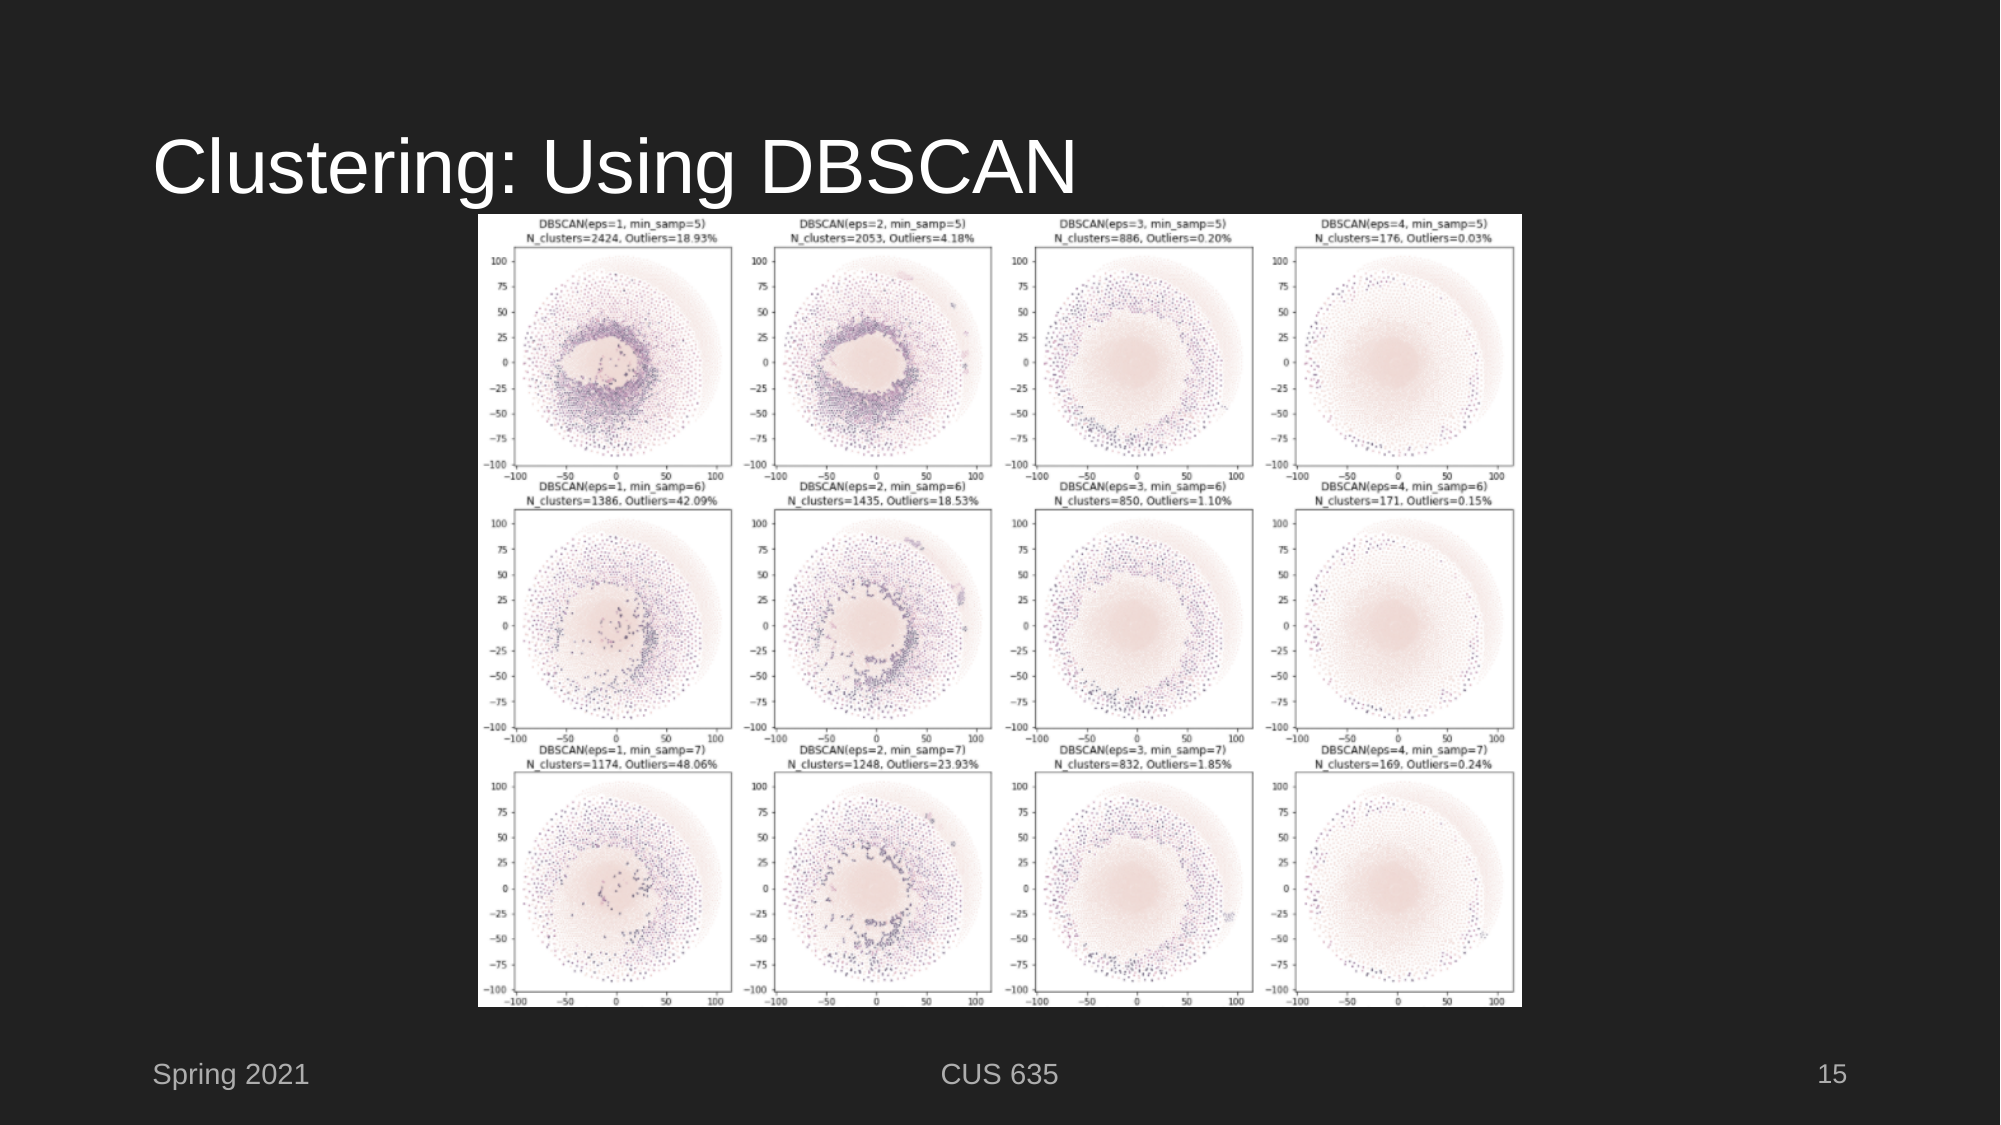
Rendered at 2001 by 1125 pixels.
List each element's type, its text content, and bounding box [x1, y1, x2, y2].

slide_number Spring 2021 [137, 1042, 588, 1103]
title Clustering: Using DBSCAN [137, 59, 1863, 278]
footer CUS 635 [662, 1042, 1338, 1103]
slide_number 15 [1412, 1042, 1863, 1103]
picture [477, 214, 1523, 1007]
